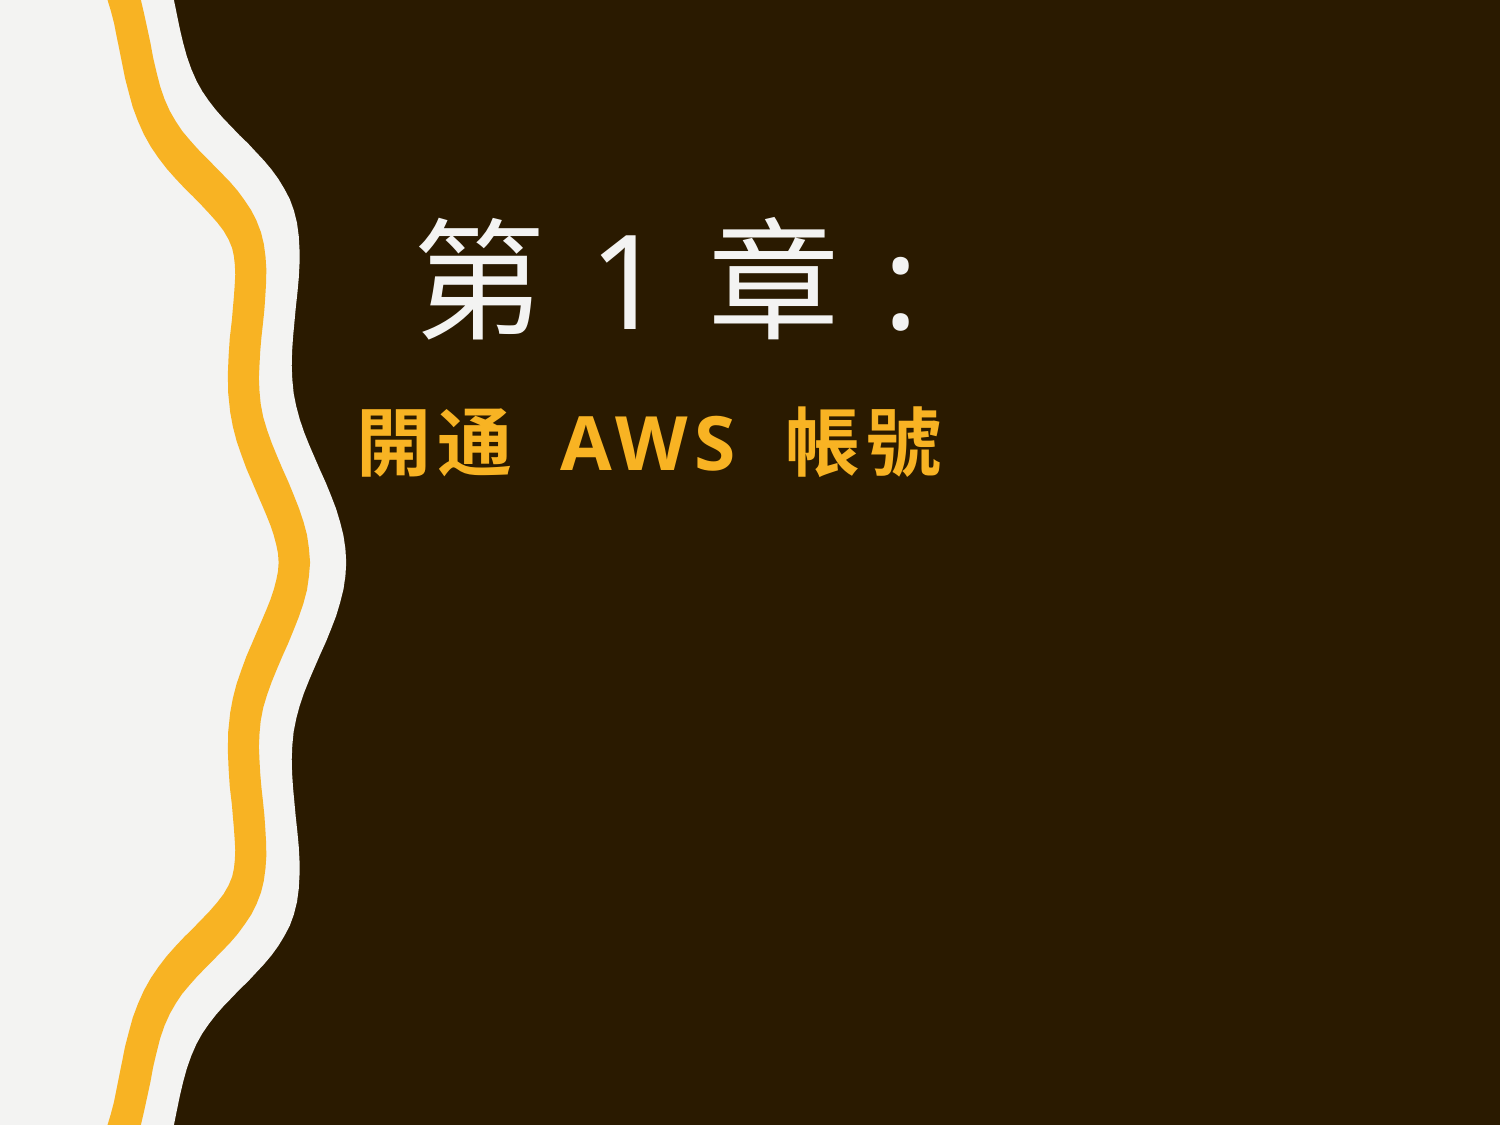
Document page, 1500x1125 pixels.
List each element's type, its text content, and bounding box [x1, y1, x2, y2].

title 第1章: [398, 176, 1407, 366]
list 開通 AWS 帳號 [341, 388, 1442, 550]
